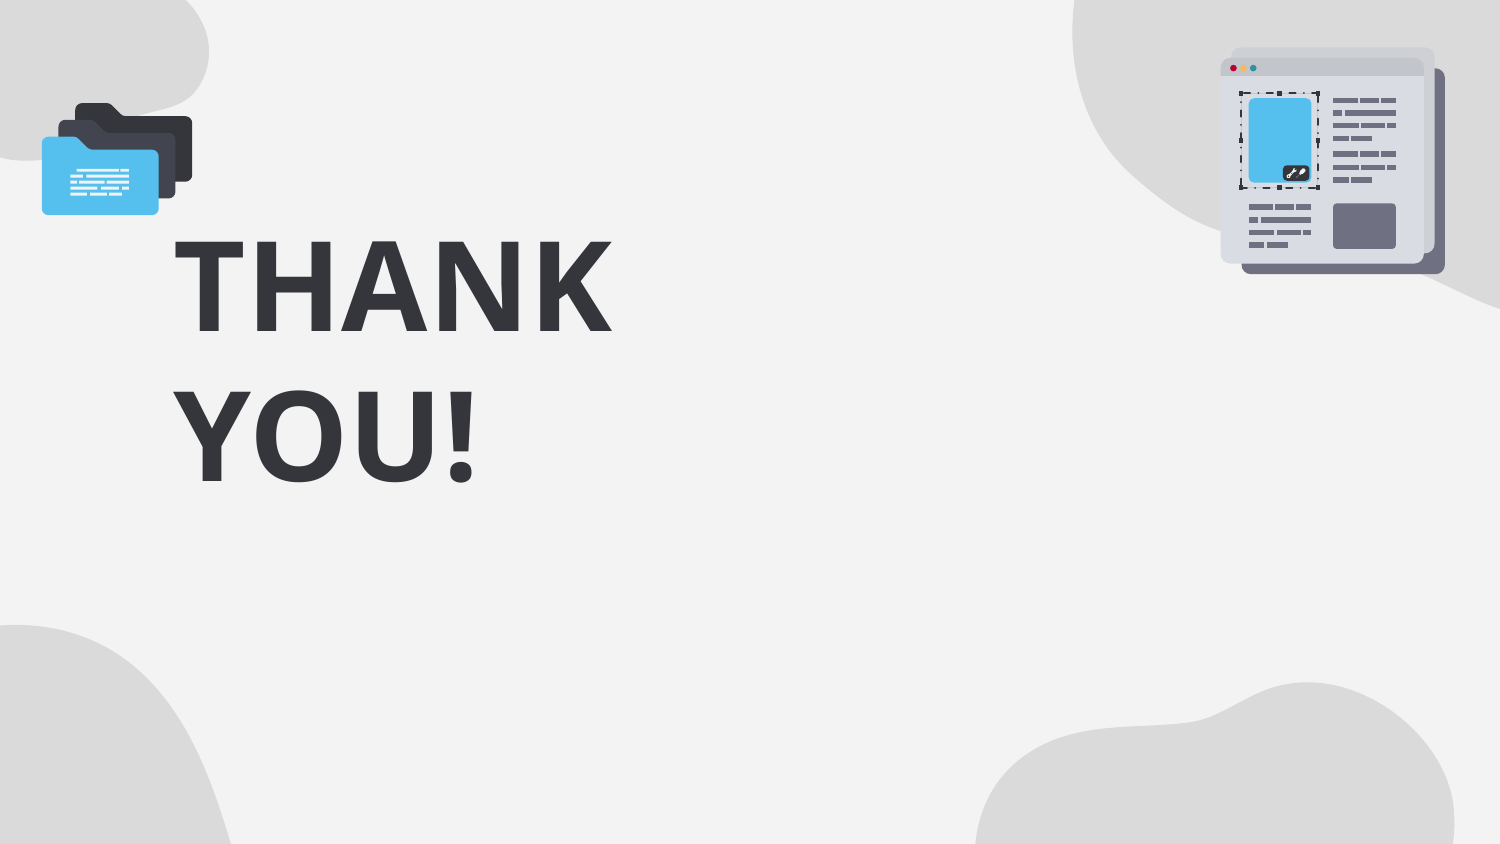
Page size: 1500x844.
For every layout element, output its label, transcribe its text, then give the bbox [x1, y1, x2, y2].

title THANK YOU! [158, 271, 944, 522]
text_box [41, 102, 193, 216]
